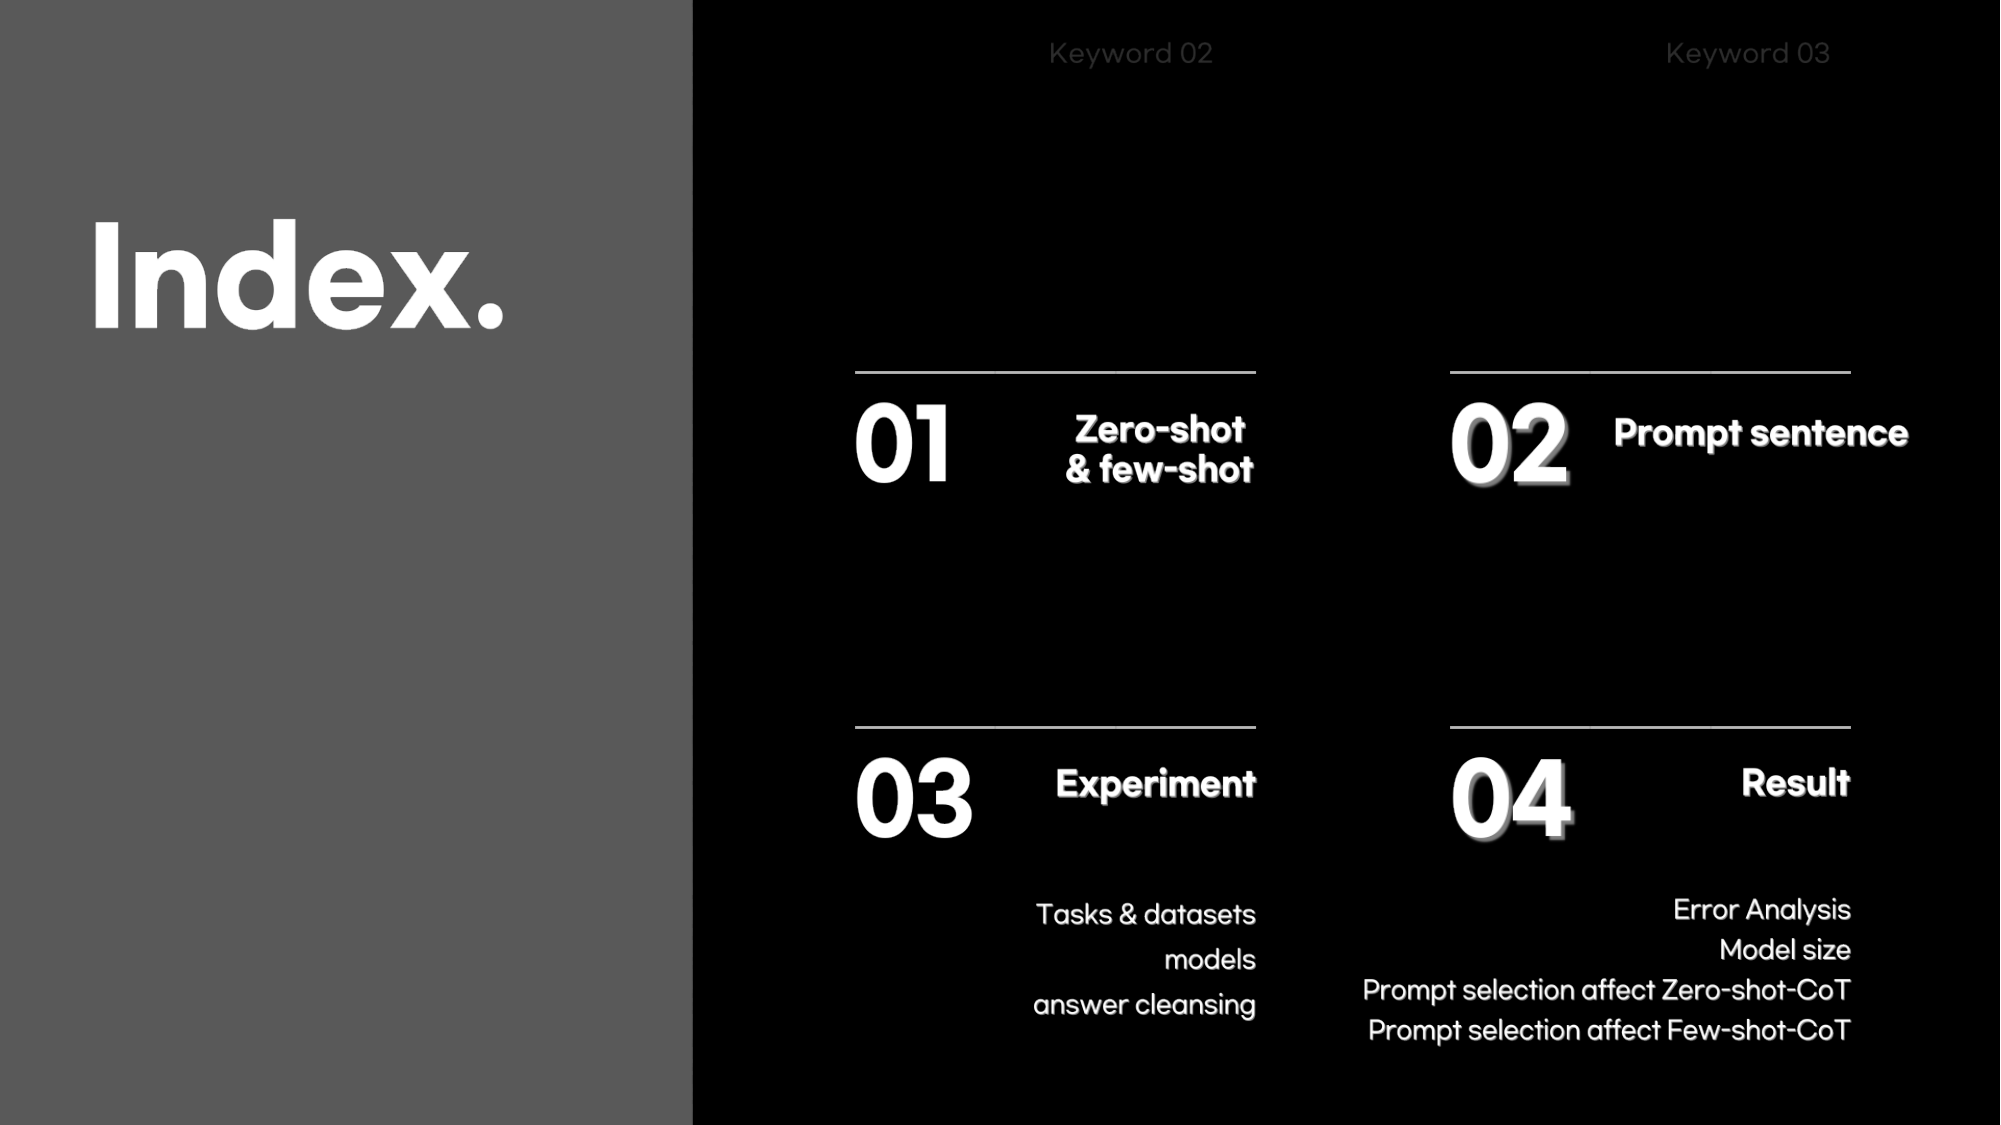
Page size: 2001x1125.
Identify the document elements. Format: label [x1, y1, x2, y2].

picture [66, 178, 556, 390]
text_box [0, 0, 693, 1125]
picture [908, 34, 1225, 82]
picture [1525, 34, 1842, 82]
picture [693, 301, 2000, 1114]
